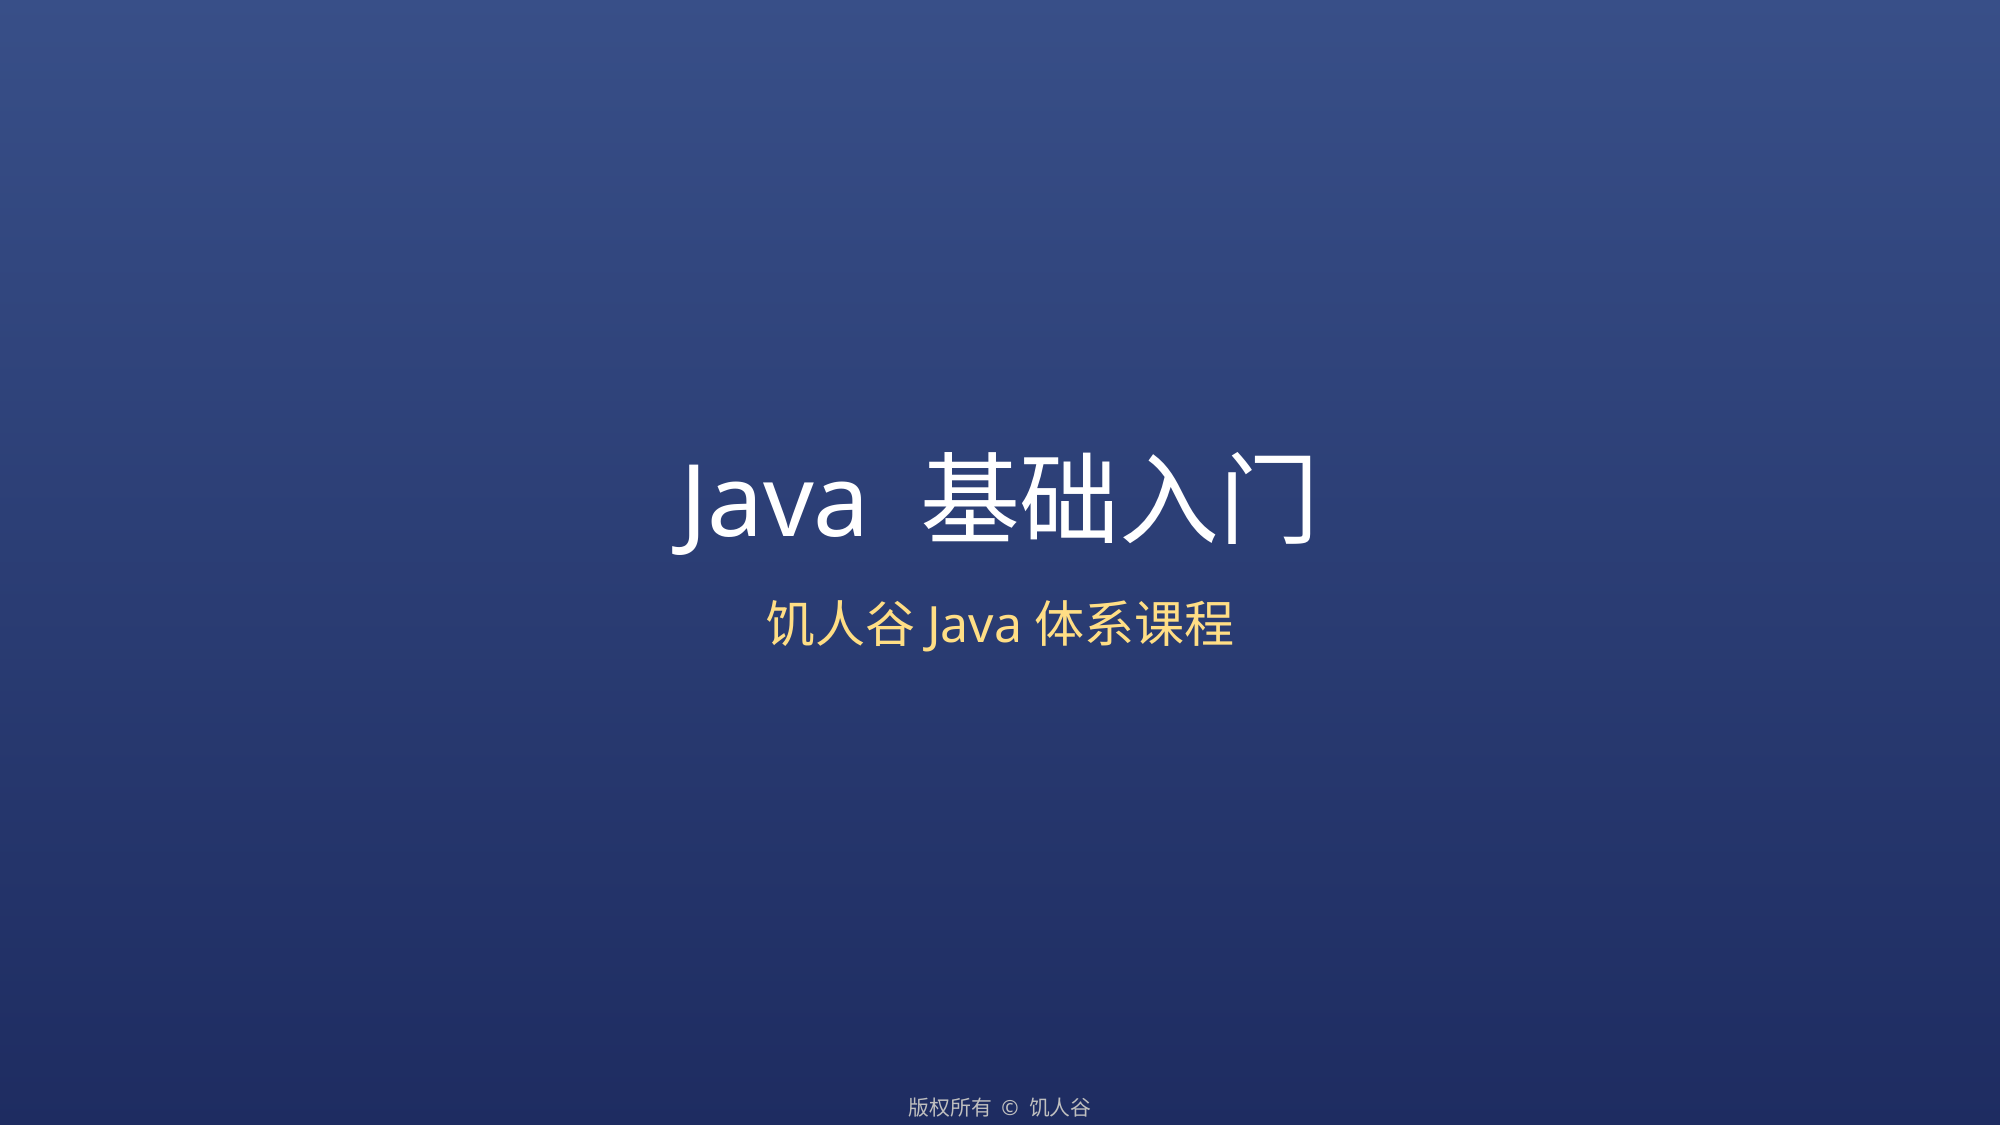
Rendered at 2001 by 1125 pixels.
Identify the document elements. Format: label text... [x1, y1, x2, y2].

title Java 基础入门 [137, 332, 1863, 566]
subtitle 饥人谷Java体系课程 [137, 585, 1863, 661]
